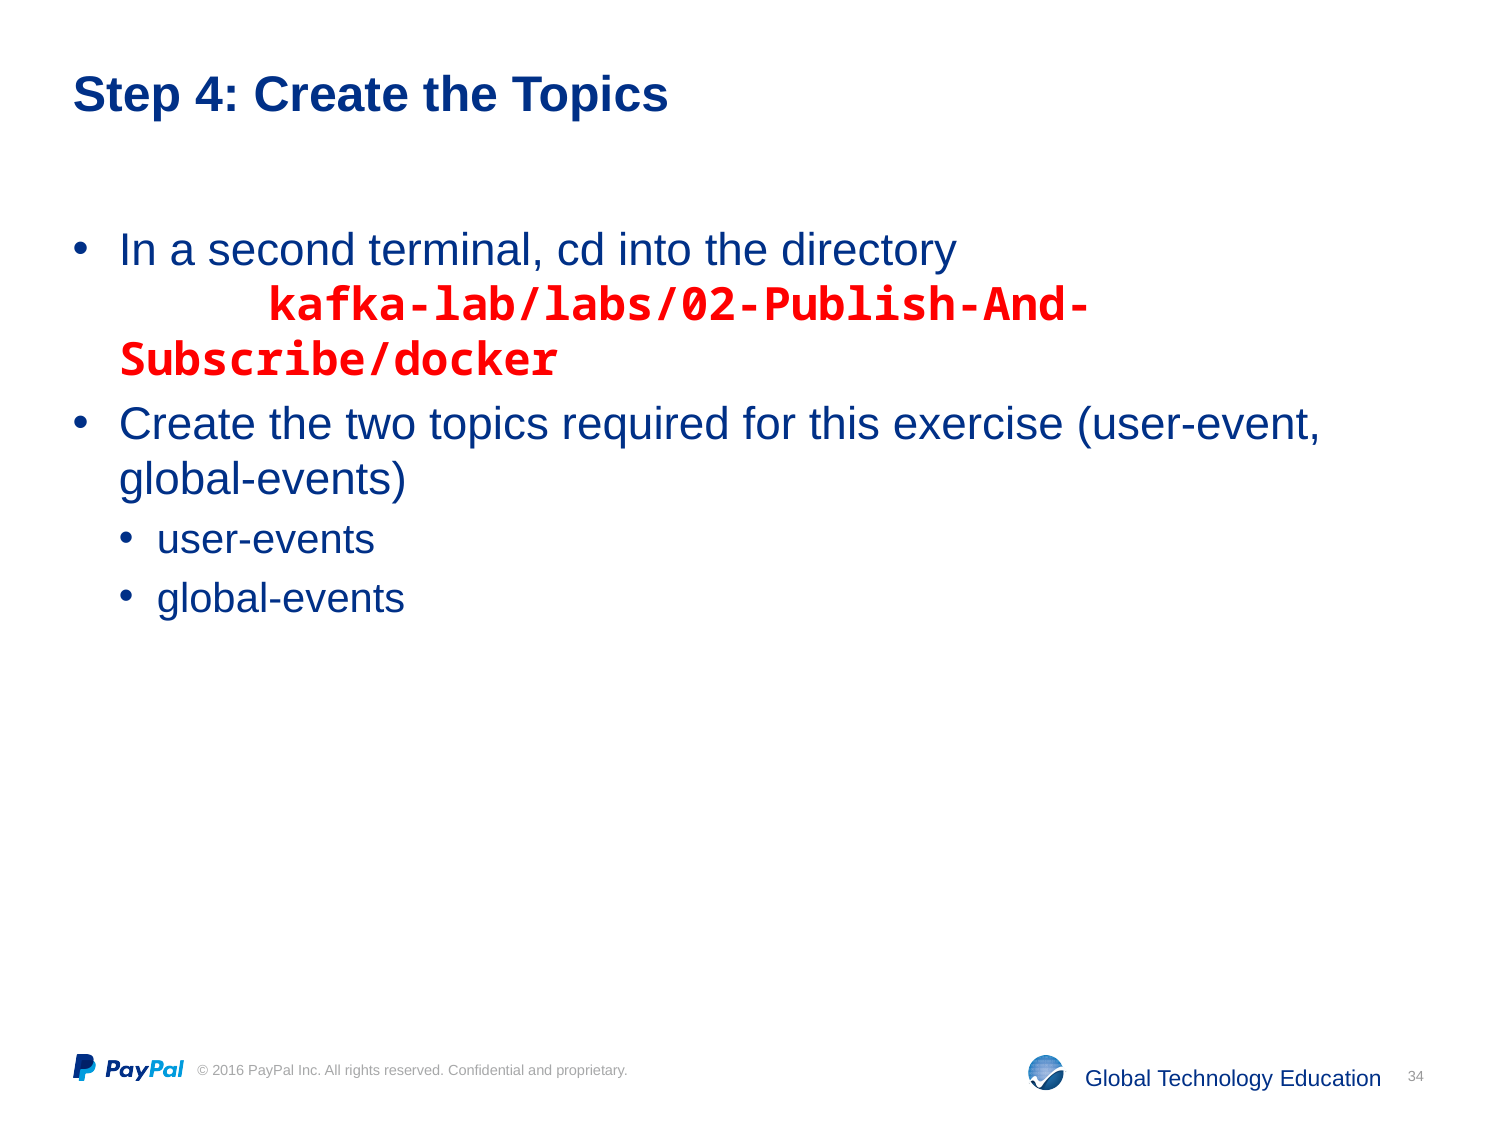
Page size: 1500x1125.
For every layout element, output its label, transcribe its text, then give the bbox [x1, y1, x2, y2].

slide_number 34 [1383, 1045, 1439, 1106]
picture [73, 1054, 184, 1081]
list In a second terminal, cd into the directory kafka-lab/labs/02-Publish-And-Subscribe/docker Create the two topics required for this exercise (user-event, global-events) user-events global-events [57, 212, 1409, 1029]
title Step 4: Create the Topics [58, 53, 1409, 151]
picture [1023, 1050, 1070, 1095]
